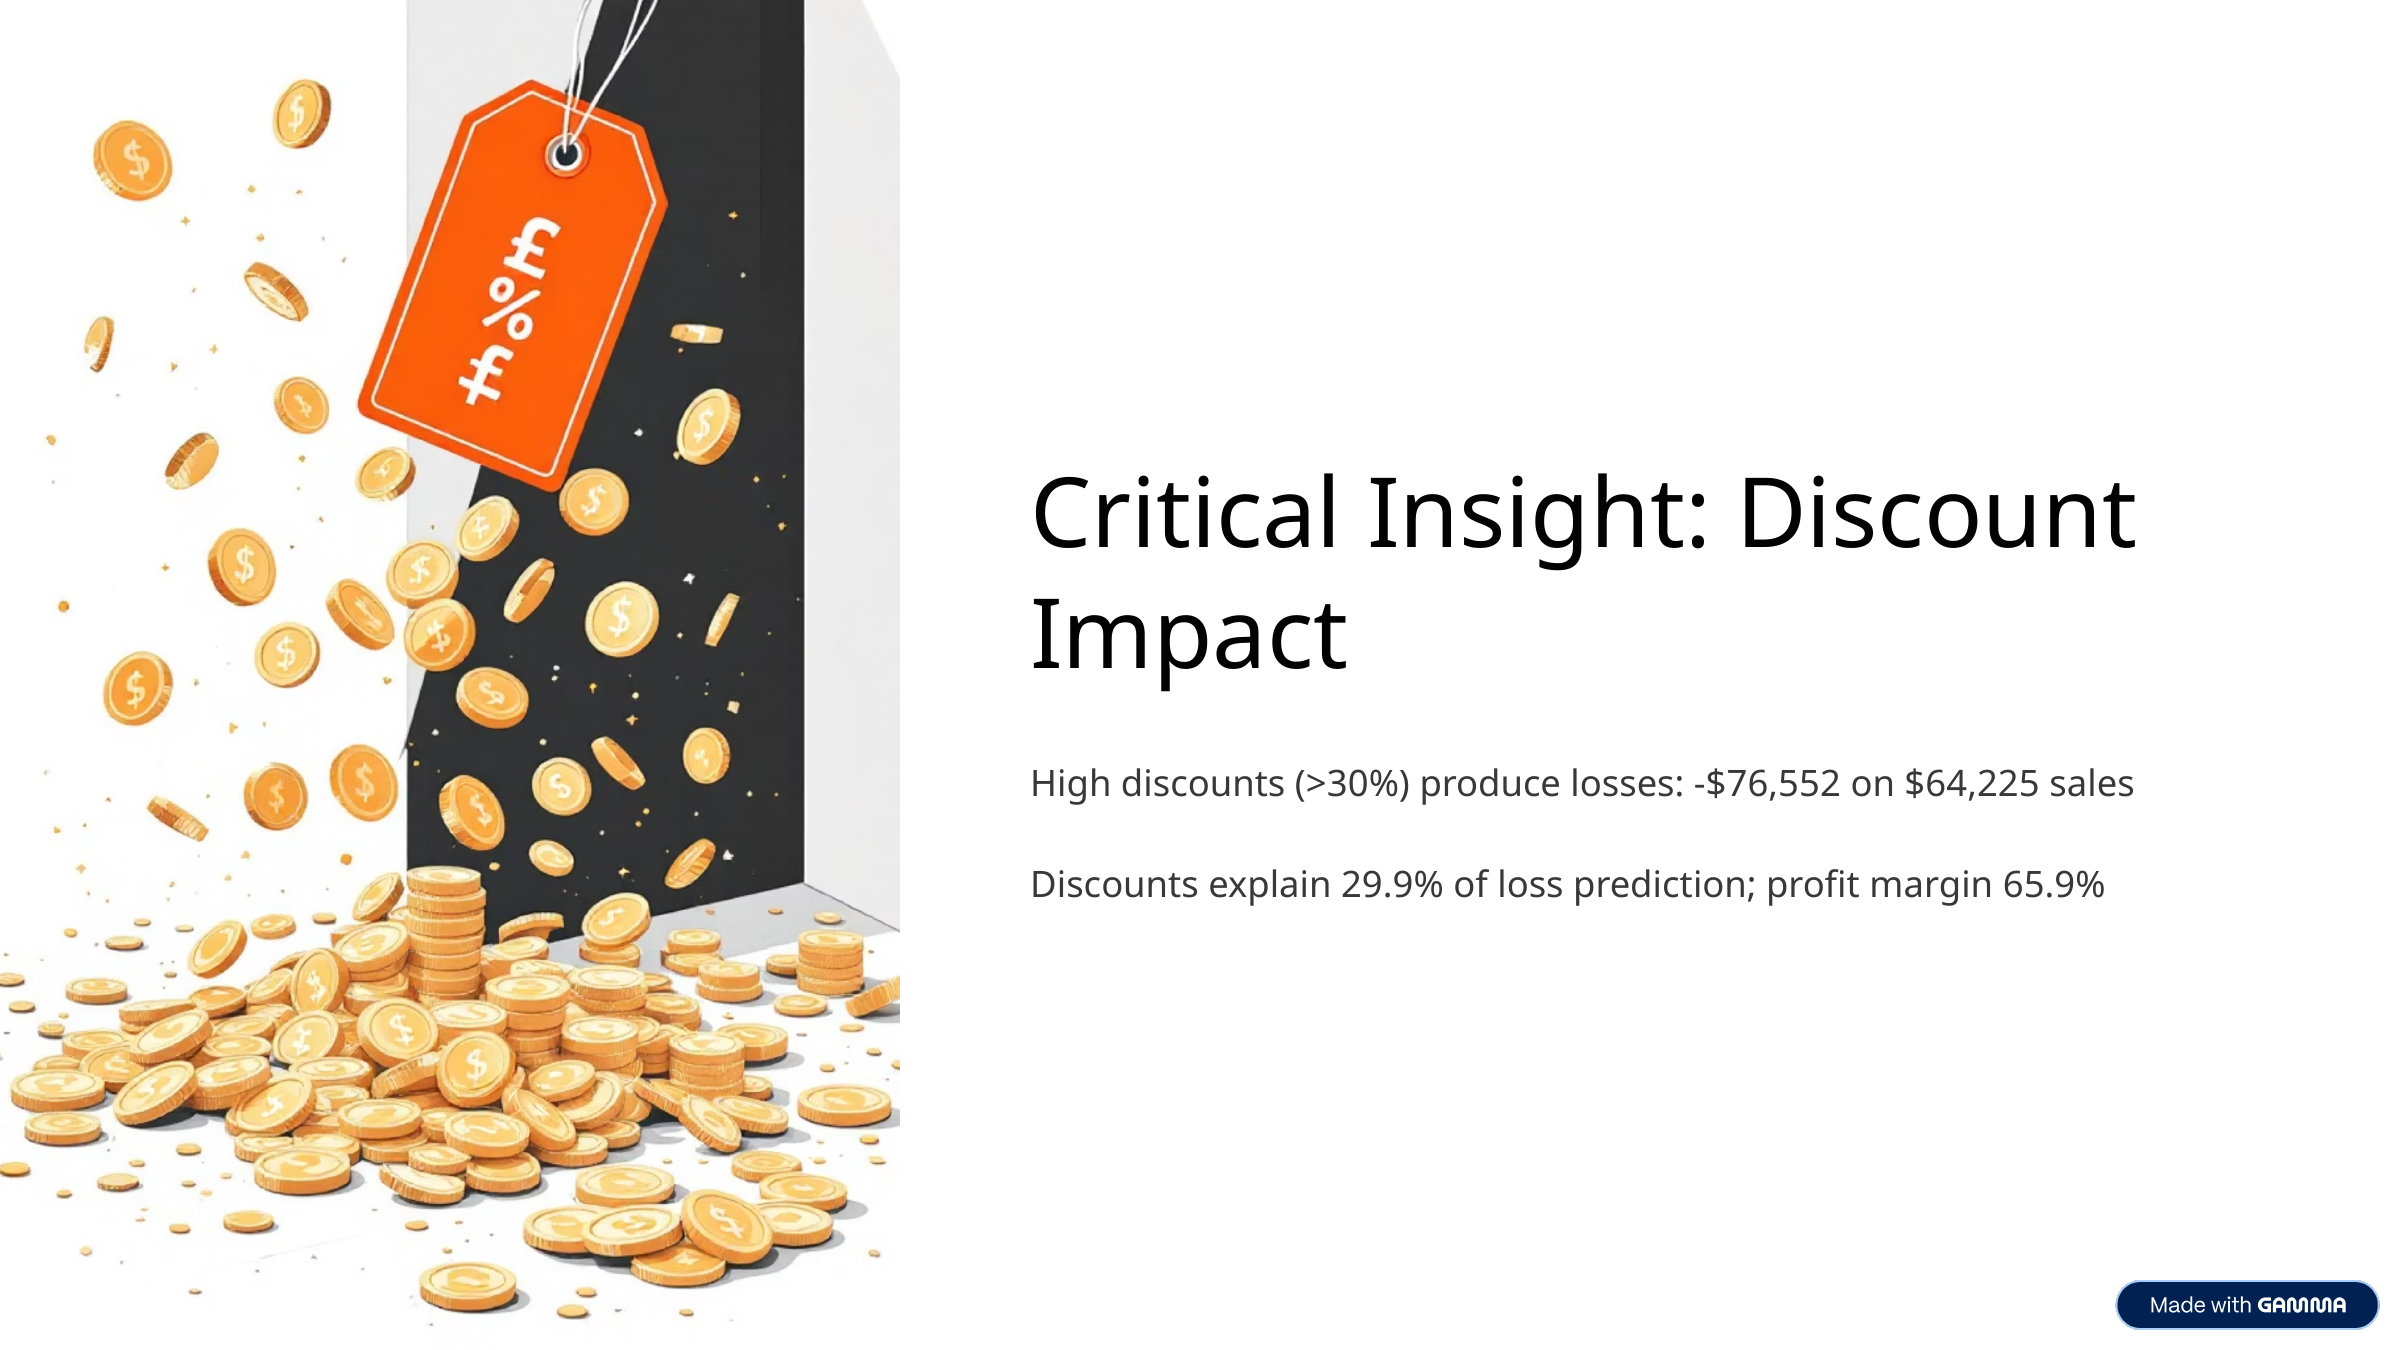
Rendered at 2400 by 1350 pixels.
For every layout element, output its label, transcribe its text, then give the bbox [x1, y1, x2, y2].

picture [0, 0, 900, 1350]
text_box Discounts explain 29.9% of loss prediction; profit margin 65.9% [1030, 845, 2270, 906]
text_box High discounts (>30%) produce losses: -$76,552 on $64,225 sales [1030, 744, 2270, 804]
picture [2106, 1271, 2389, 1339]
text_box Critical Insight: Discount Impact [1030, 444, 2270, 689]
